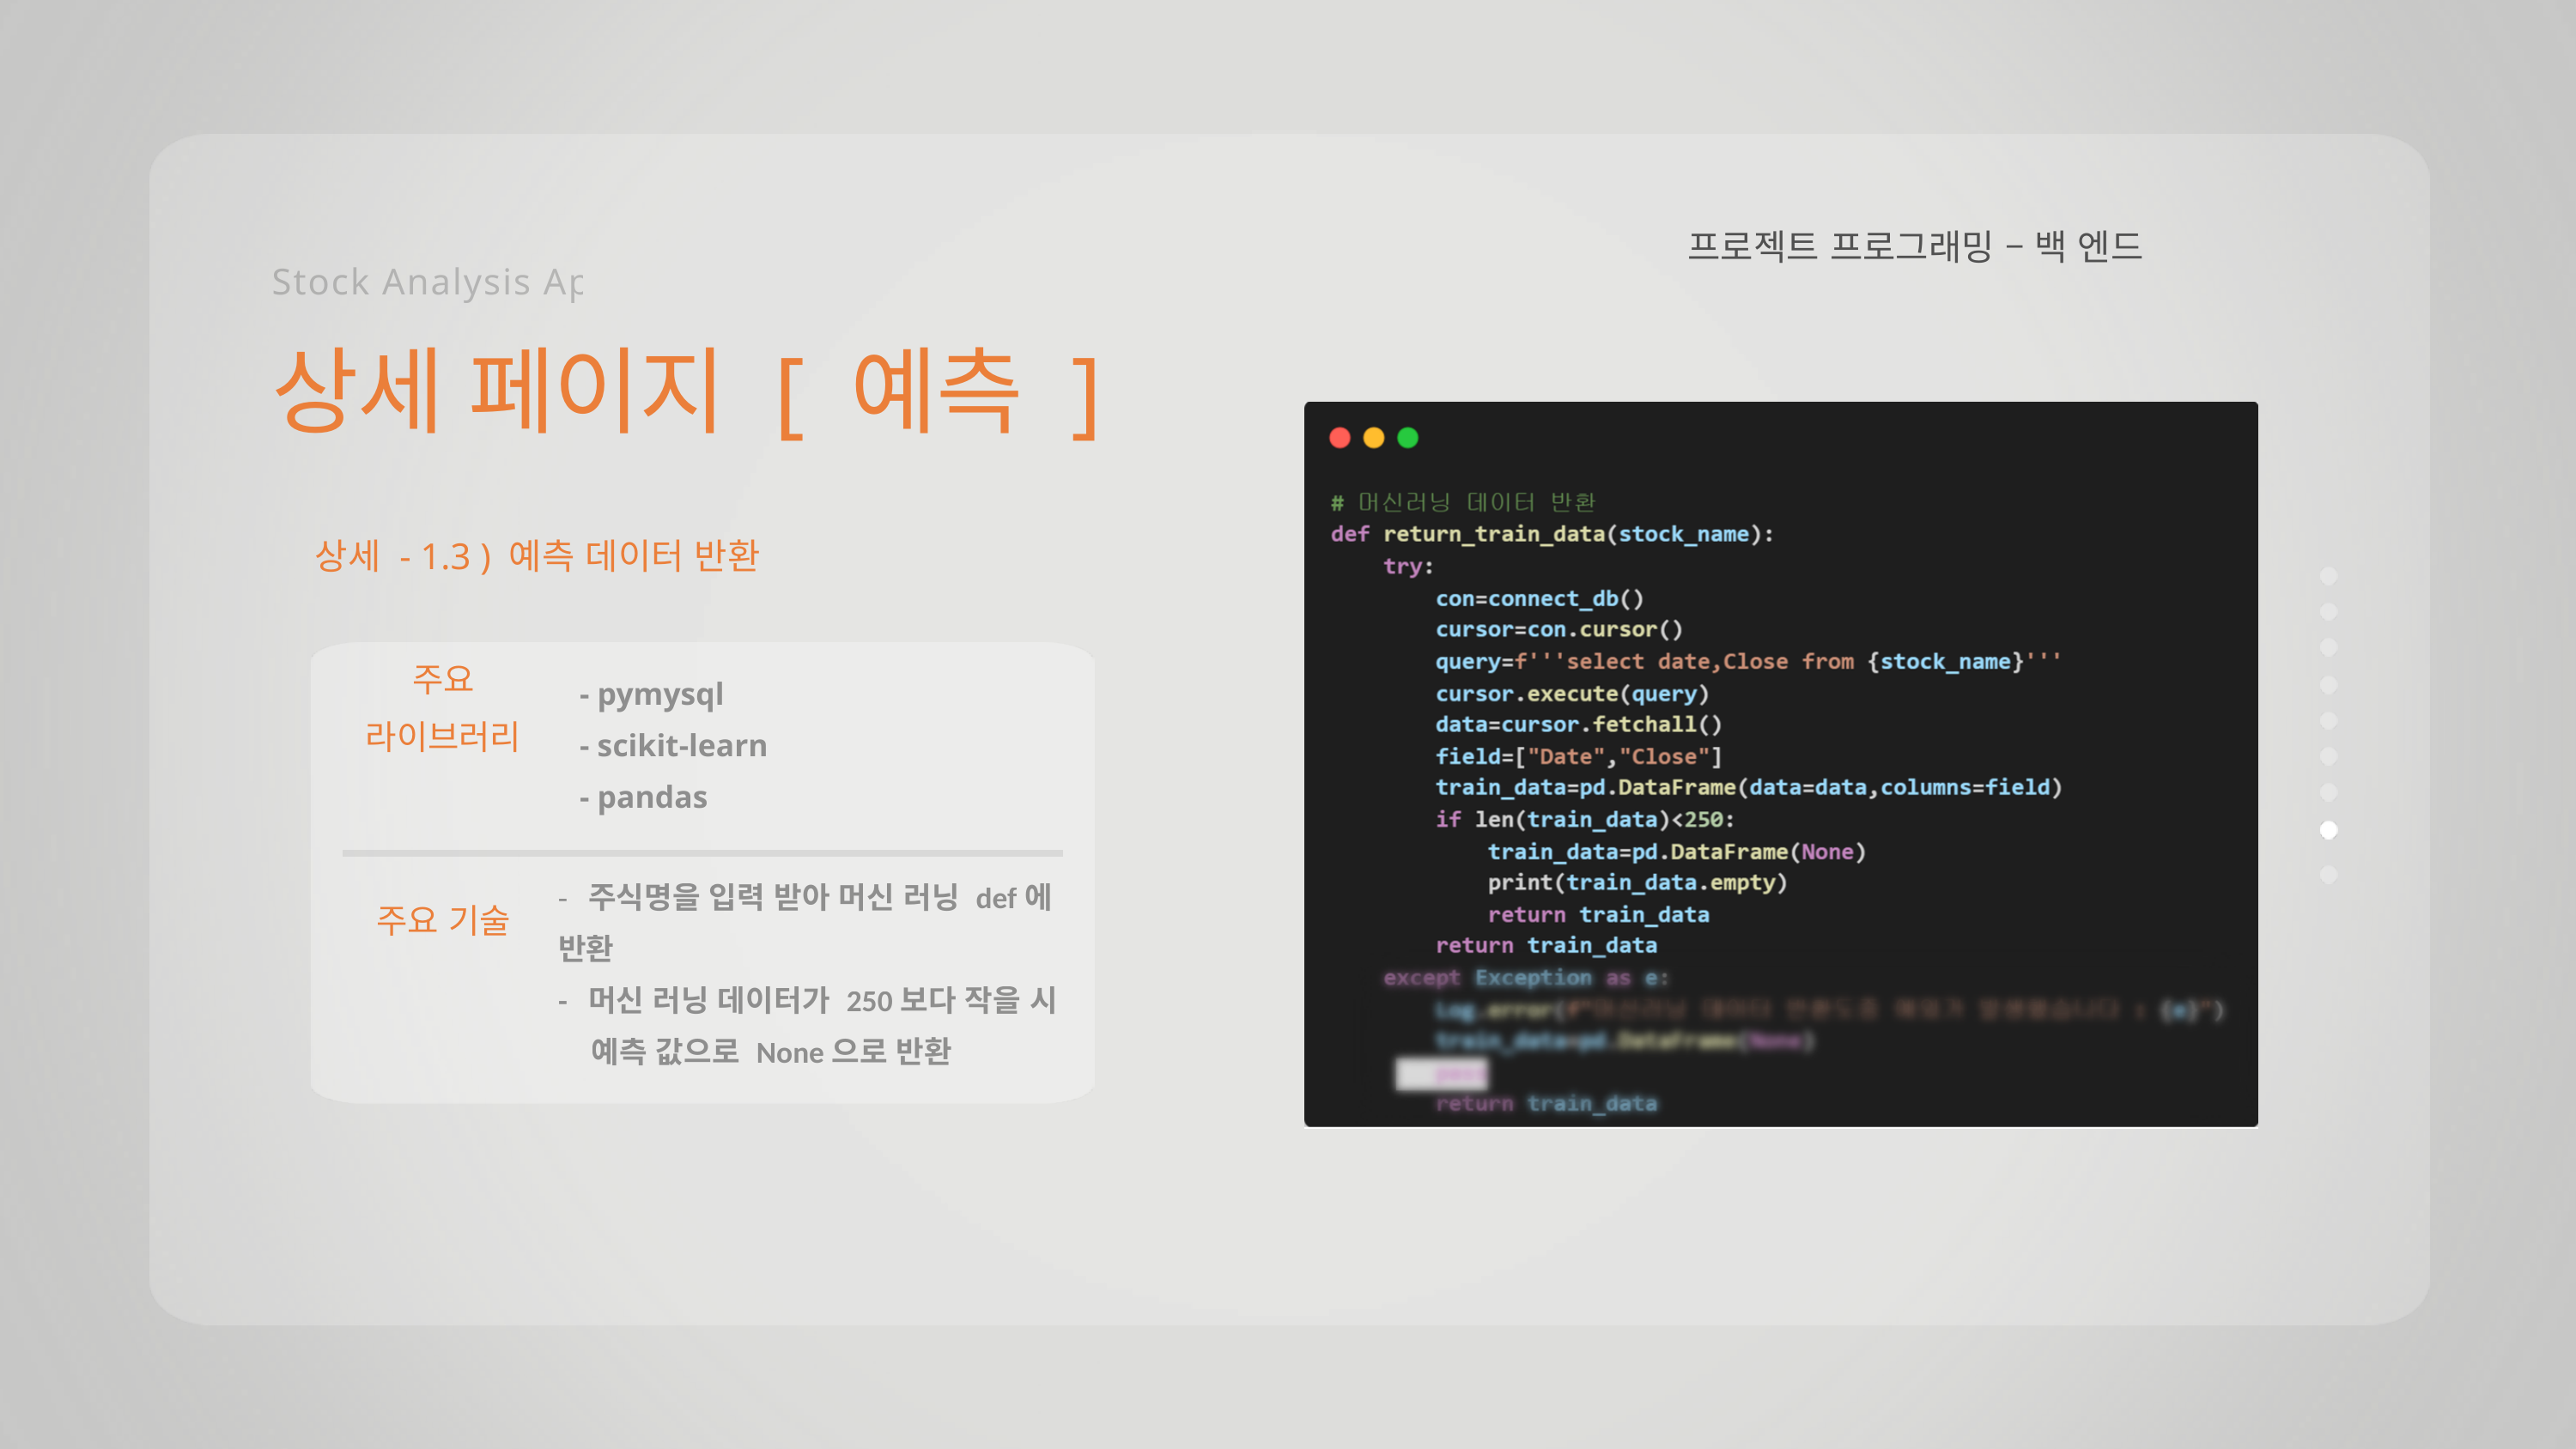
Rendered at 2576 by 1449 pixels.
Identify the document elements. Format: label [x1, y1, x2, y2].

picture [0, 0, 2576, 1449]
text_box [311, 642, 1096, 1104]
